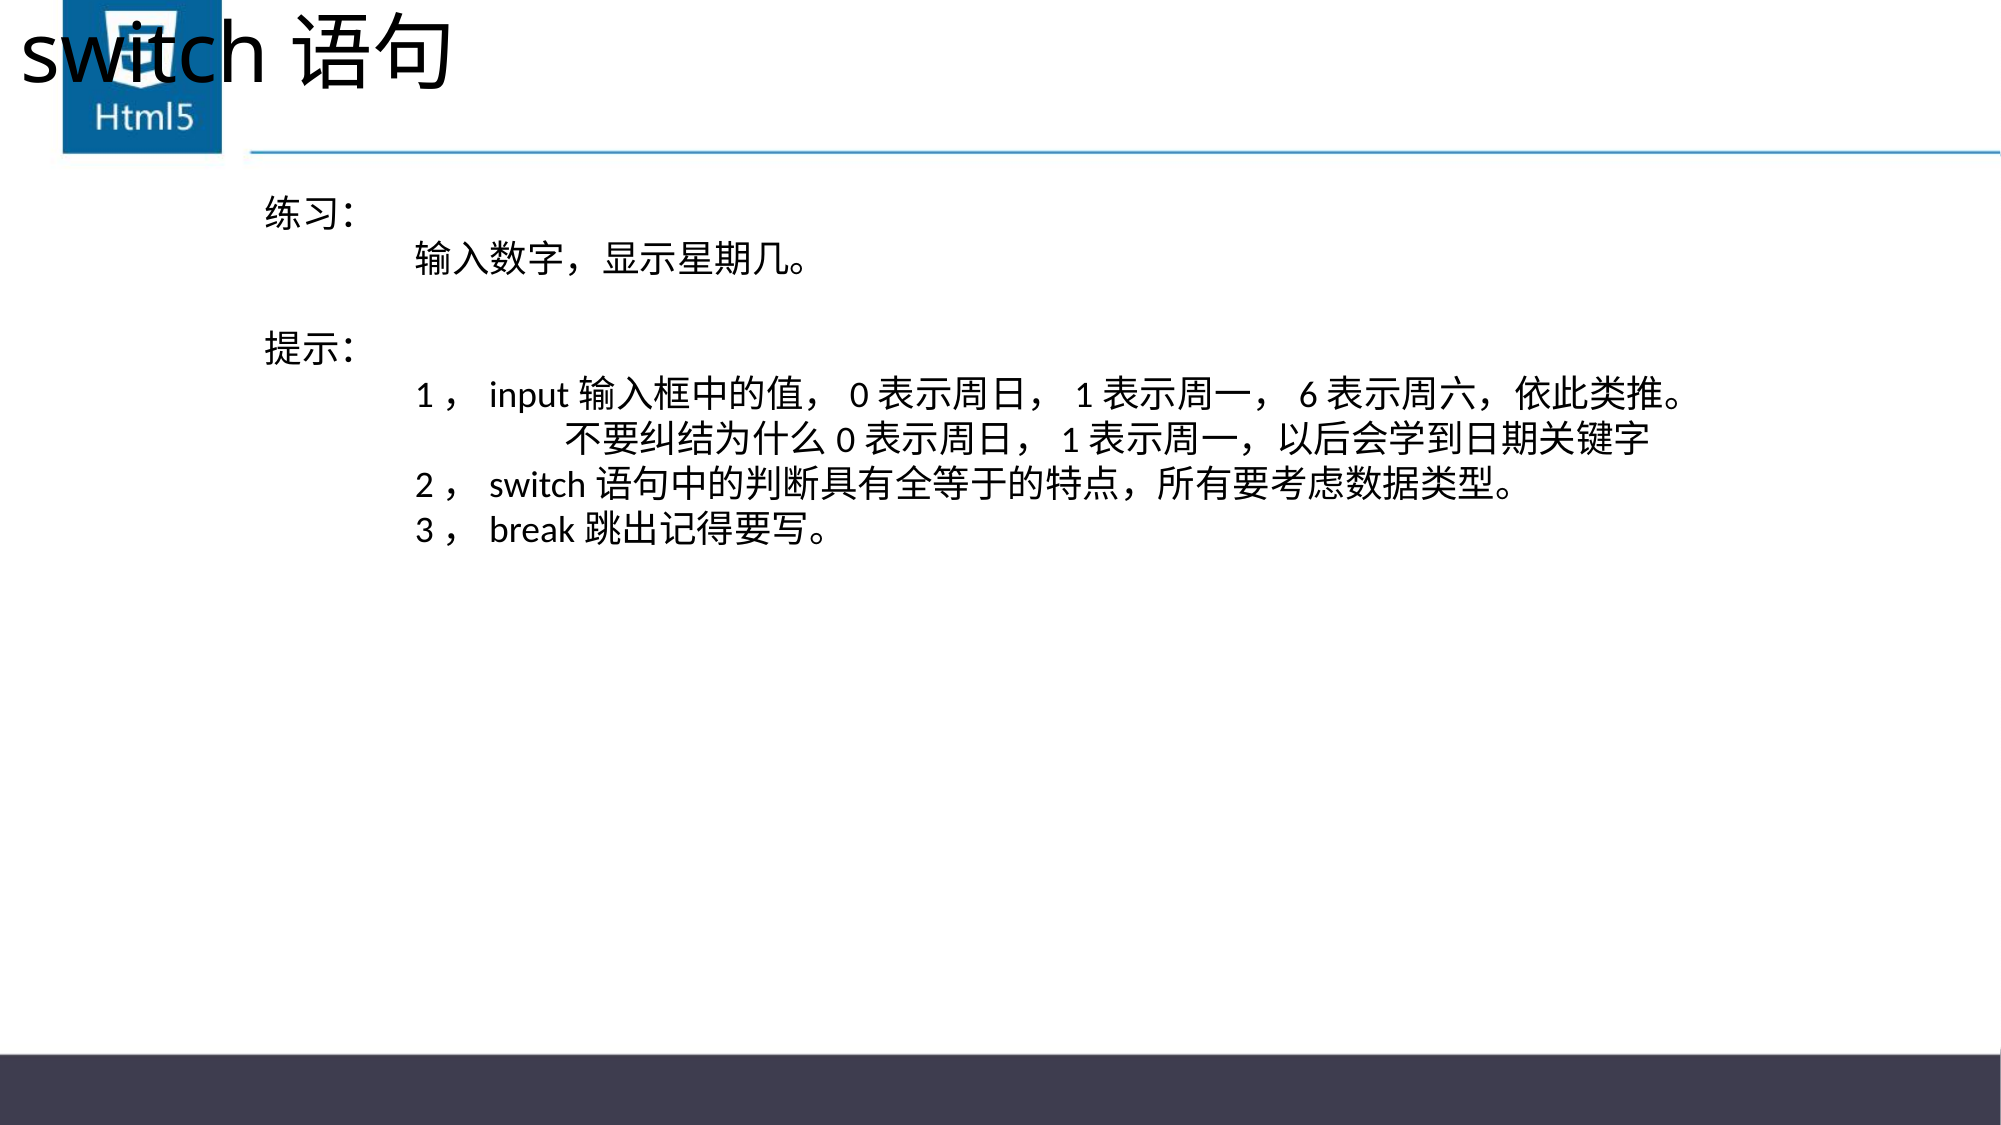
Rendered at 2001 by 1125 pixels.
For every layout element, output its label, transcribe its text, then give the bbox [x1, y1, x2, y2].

title switch语句 [6, 3, 1997, 152]
list 练习： 输入数字，显示星期几。 提示： 1，input输入框中的值，0表示周日，1表示周一，6表示周六，依此类推。 不要纠结为什么0表示周日，1表示周一，以后会学到日期关键字 2，switch语句中的判断具有全等于的特点，所有要考虑数据类型。 3，break跳出记得要写。 [249, 182, 1980, 1041]
picture [0, 0, 2001, 1125]
